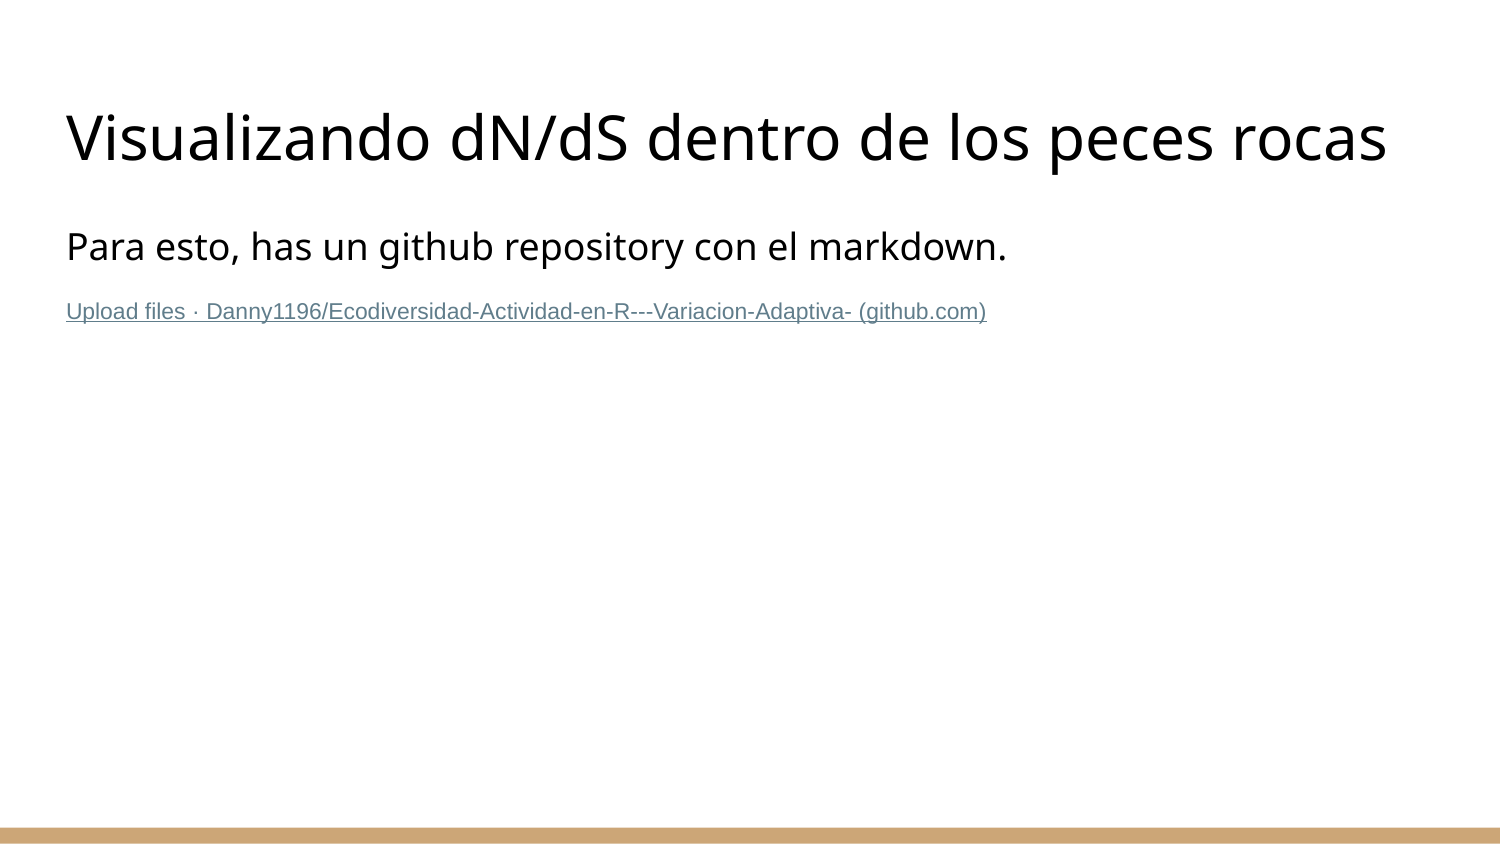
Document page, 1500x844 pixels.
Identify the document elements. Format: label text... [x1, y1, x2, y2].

list Para esto, has un github repository con el markdown. Upload files · Danny1196/Ecodiversidad-Actividad-en-R---Variacion-Adaptiva- (github.com) [51, 200, 1449, 752]
title Visualizando dN/dS dentro de los peces rocas [51, 51, 1449, 189]
